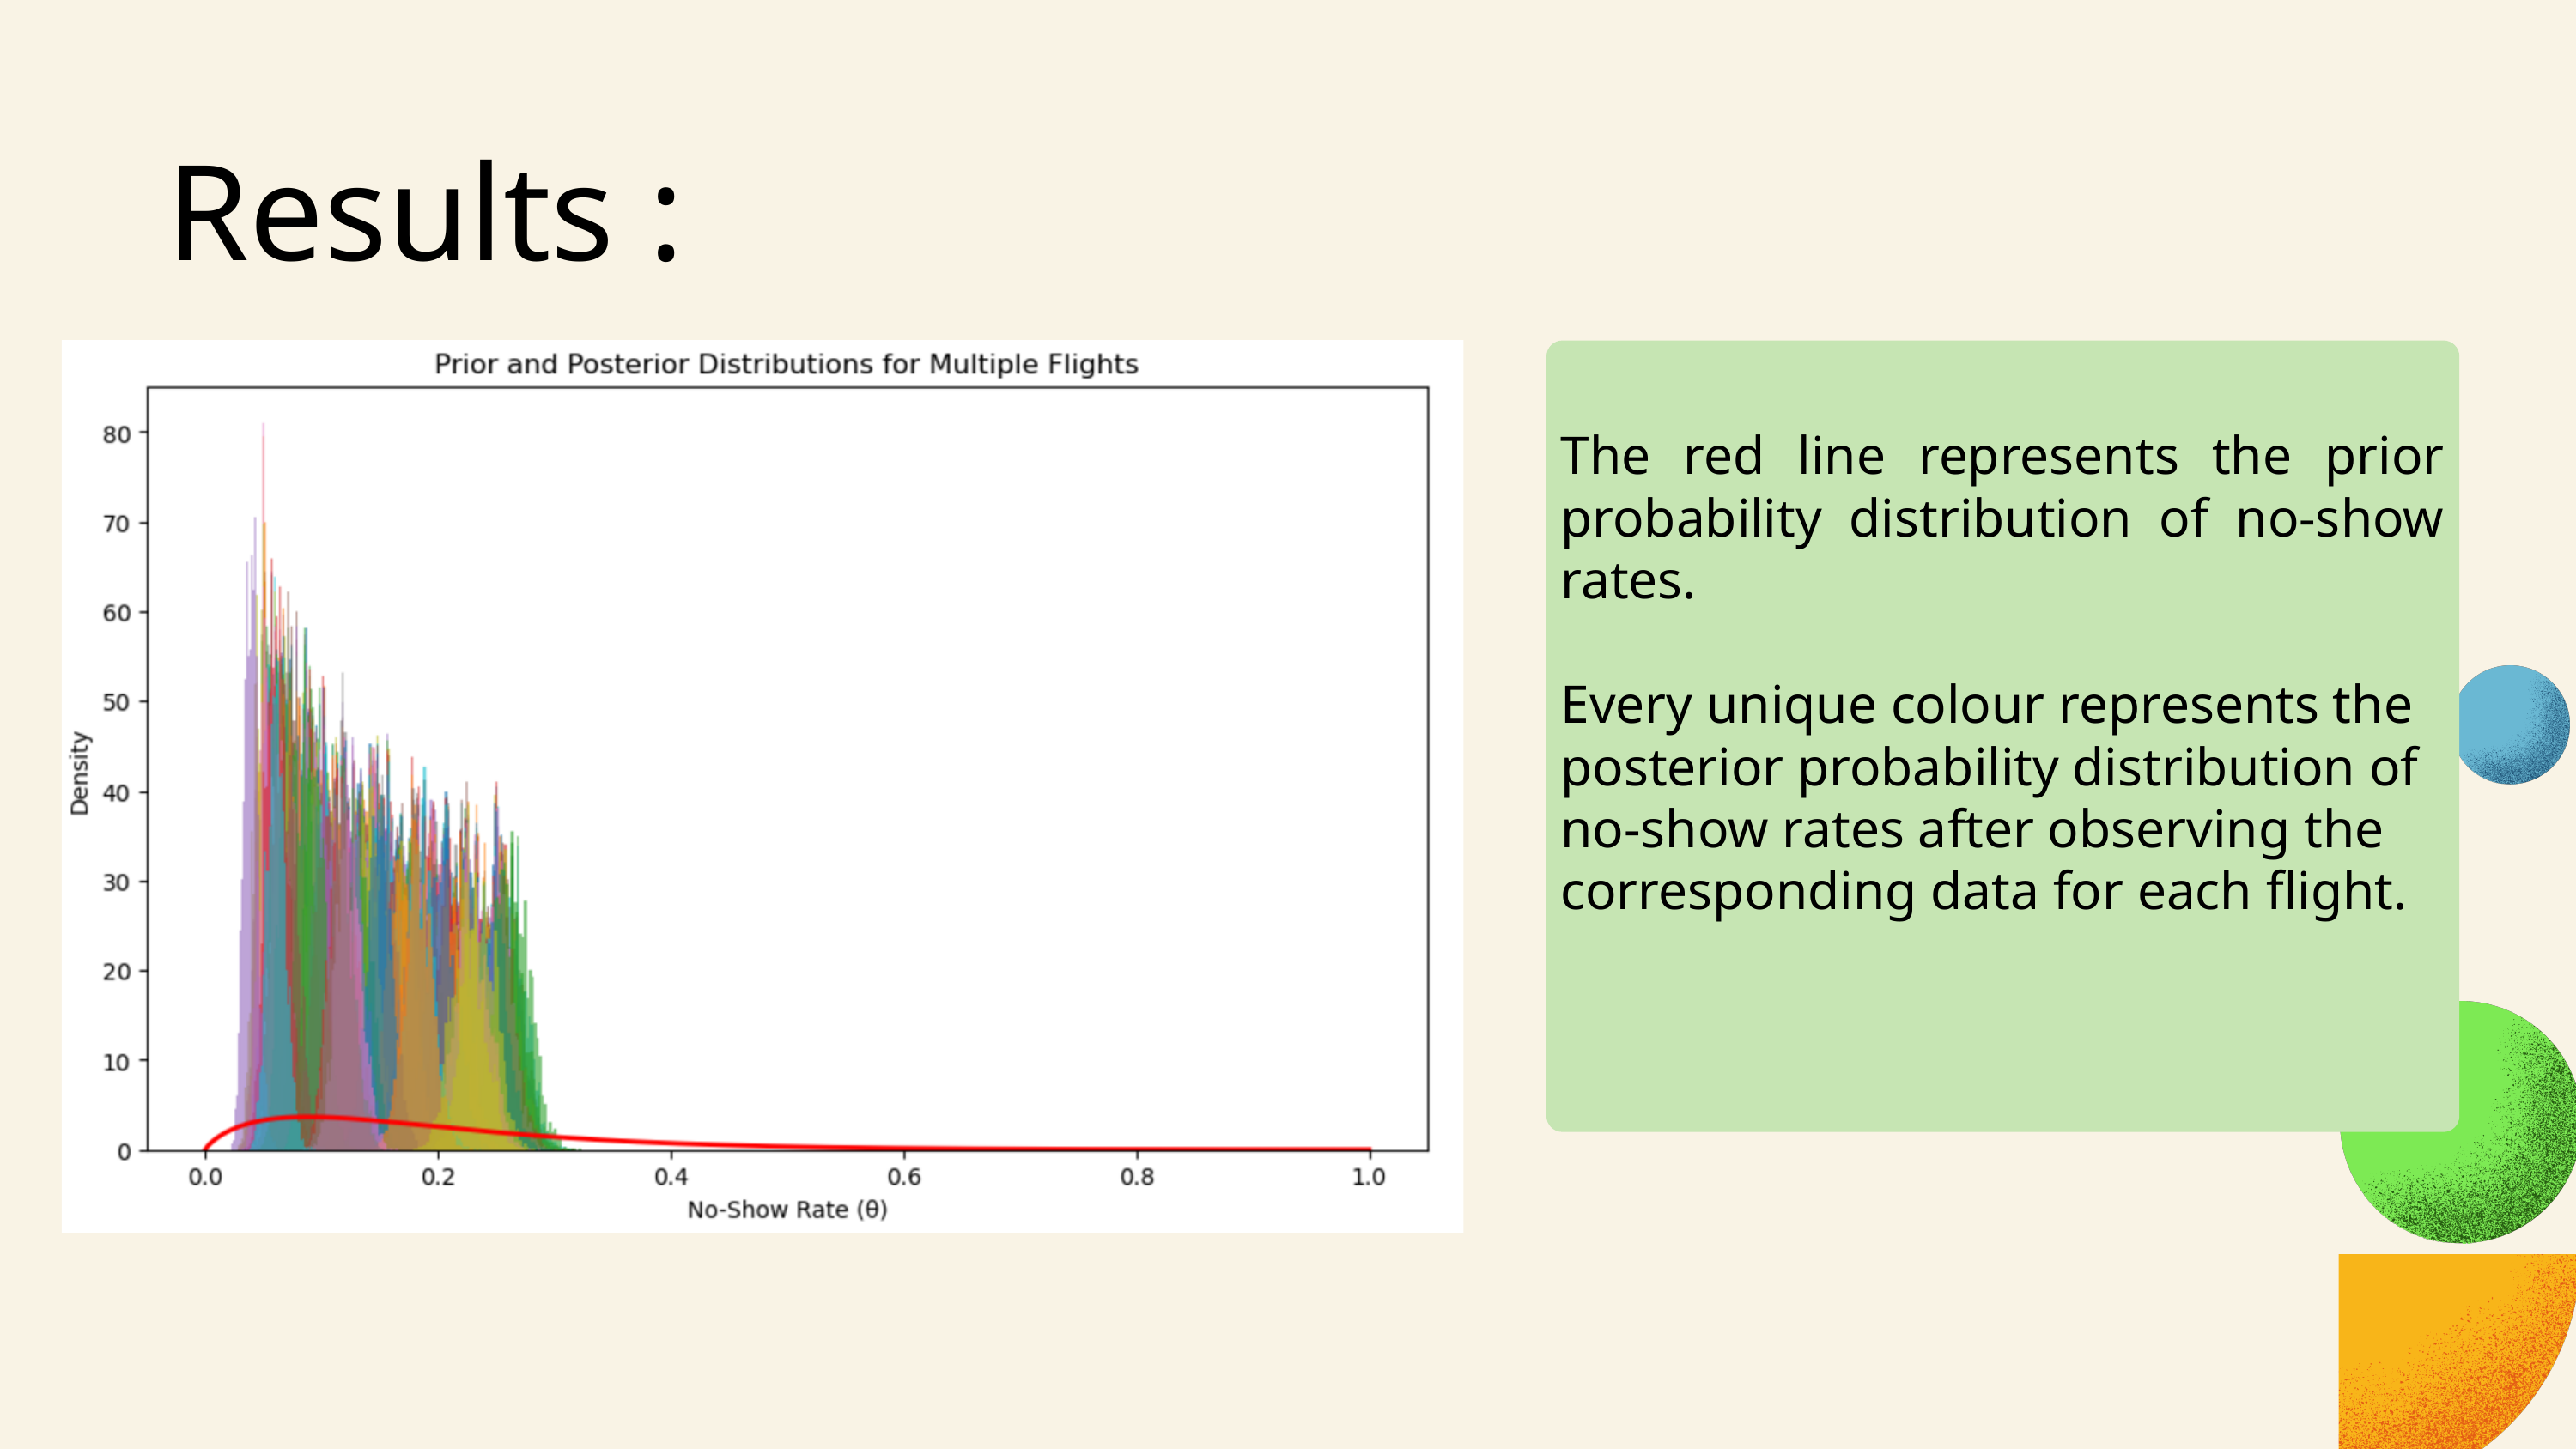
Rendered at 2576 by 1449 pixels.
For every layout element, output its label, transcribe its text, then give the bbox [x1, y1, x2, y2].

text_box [2098, 664, 2576, 1449]
text_box [61, 340, 1464, 1233]
text_box Results : [167, 128, 1030, 288]
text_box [1546, 340, 2460, 1132]
